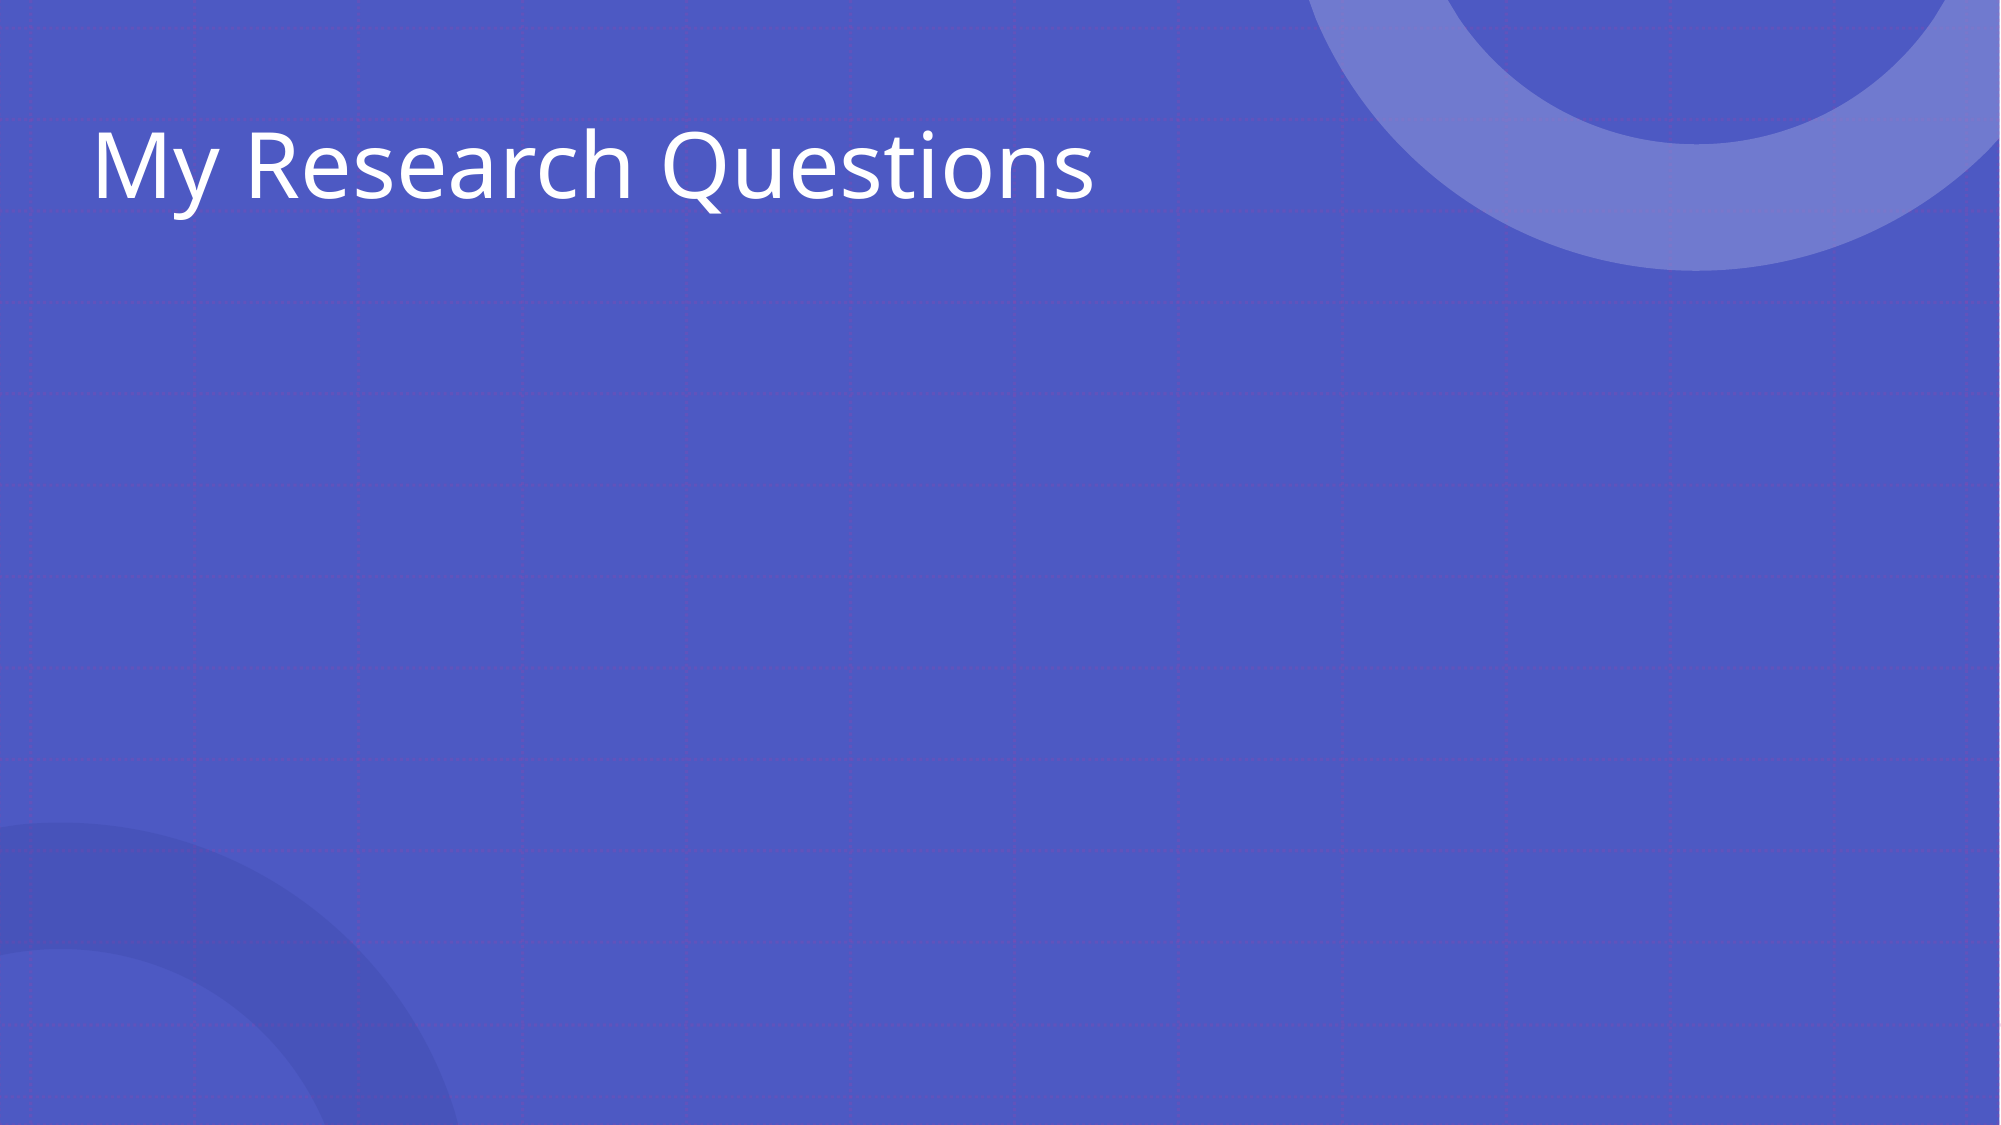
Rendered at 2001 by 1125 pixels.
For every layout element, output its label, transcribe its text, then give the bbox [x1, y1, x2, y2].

title My Research Questions [75, 59, 1834, 278]
